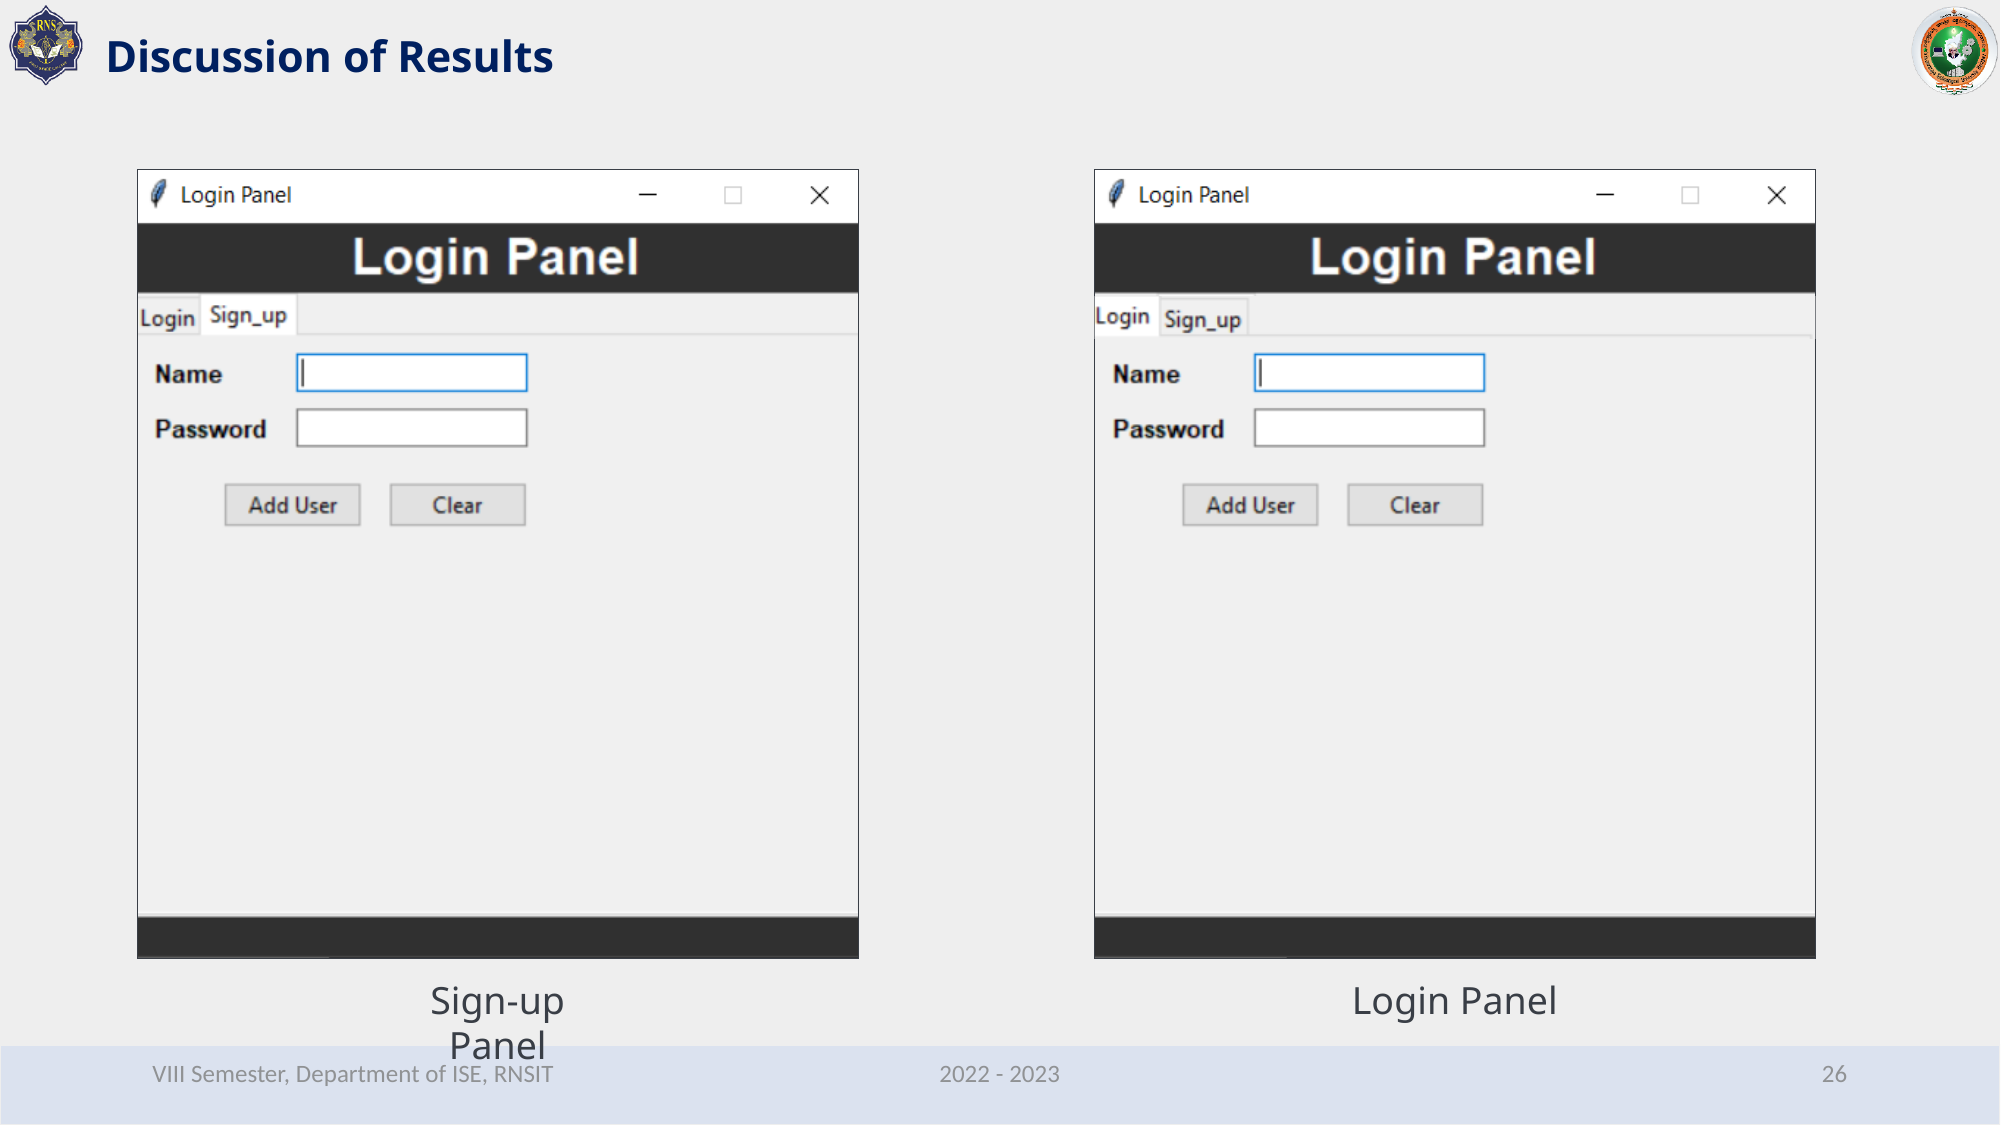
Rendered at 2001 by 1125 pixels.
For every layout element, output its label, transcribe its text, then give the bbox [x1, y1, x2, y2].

picture [1094, 169, 1816, 959]
slide_number 26 [1412, 1042, 1863, 1103]
title Discussion of Results [90, 27, 1816, 142]
slide_number VIII Semester, Department of ISE, RNSIT [137, 1042, 662, 1103]
picture [0, 0, 91, 91]
picture [1909, 5, 2000, 96]
text_box Sign-up Panel [362, 970, 634, 1075]
footer 2022 - 2023 [662, 1042, 1338, 1103]
picture [137, 169, 859, 959]
text_box Login Panel [1319, 970, 1591, 1030]
